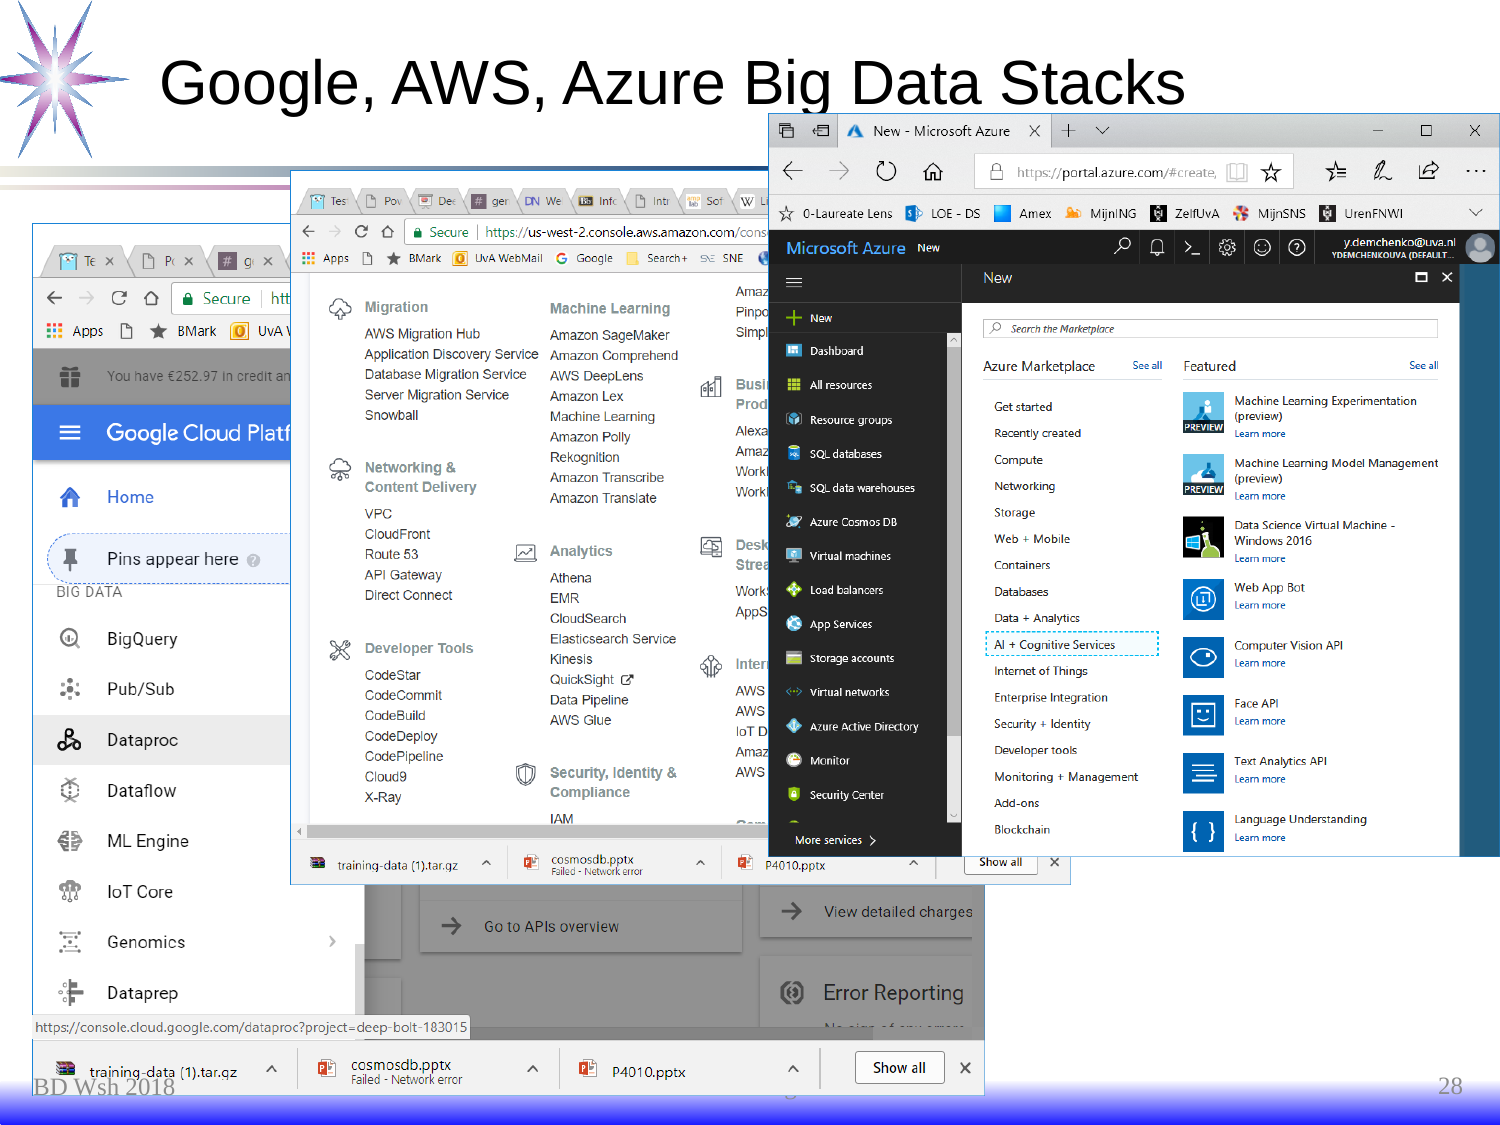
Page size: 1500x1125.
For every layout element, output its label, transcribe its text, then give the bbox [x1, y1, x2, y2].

picture [32, 113, 1500, 1097]
title Google, AWS, Azure Big Data Stacks [147, 24, 1425, 135]
footer Cloud and Big Data [513, 1100, 989, 1106]
slide_number BD Wsh 2018 [18, 1064, 390, 1106]
slide_number 28 [1128, 1064, 1478, 1106]
